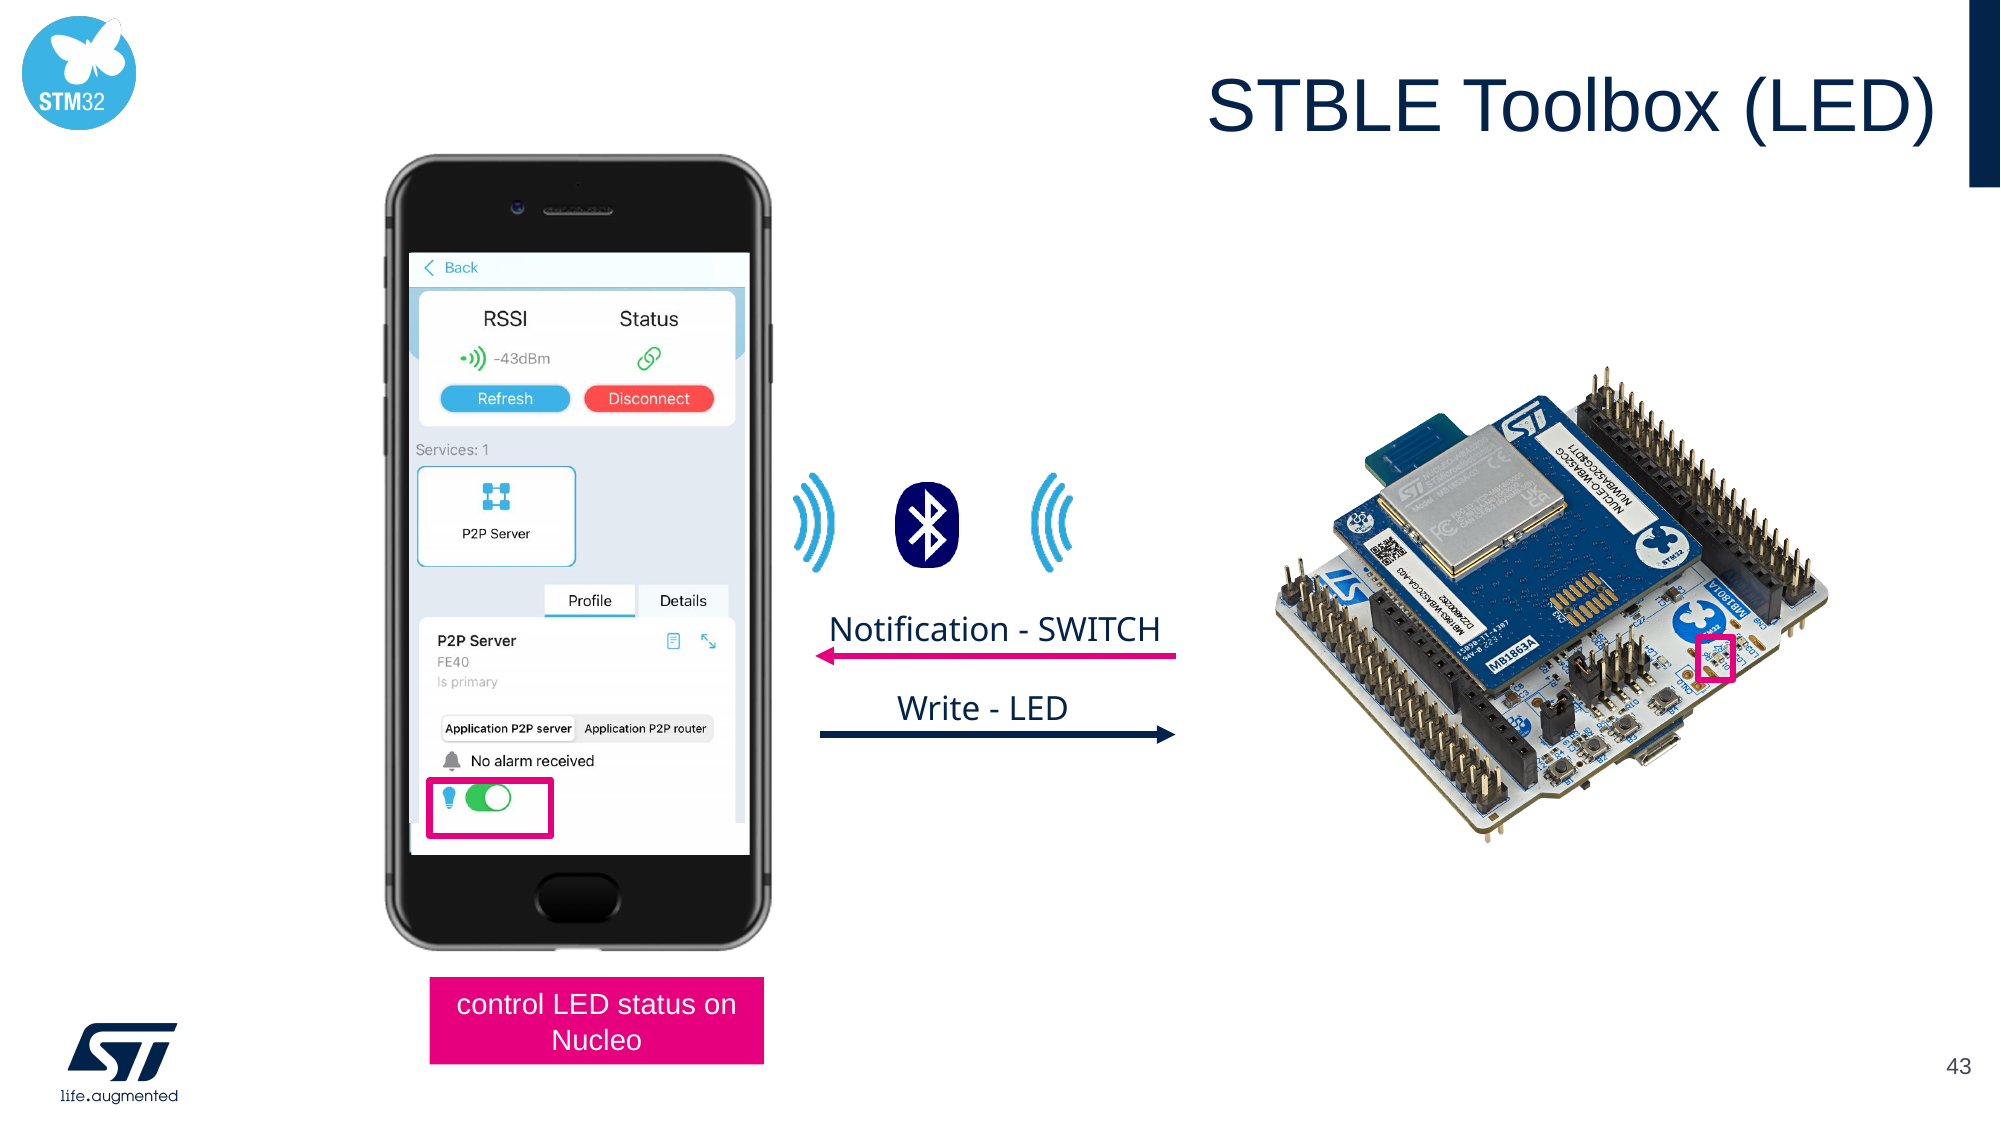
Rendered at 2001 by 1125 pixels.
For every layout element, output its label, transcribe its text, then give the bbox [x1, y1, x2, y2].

title STBLE Toolbox (LED) [49, 0, 1954, 215]
picture [37, 999, 201, 1125]
picture [22, 16, 136, 130]
picture [895, 481, 959, 568]
slide_number 43 [1904, 1038, 1972, 1087]
text_box Notification - SWITCH [786, 600, 1200, 655]
text_box control LED status on Nucleo [429, 1009, 765, 1065]
picture [994, 465, 1107, 578]
text_box Write - LED [786, 679, 1200, 735]
picture [1200, 334, 1890, 889]
picture [368, 116, 872, 1009]
